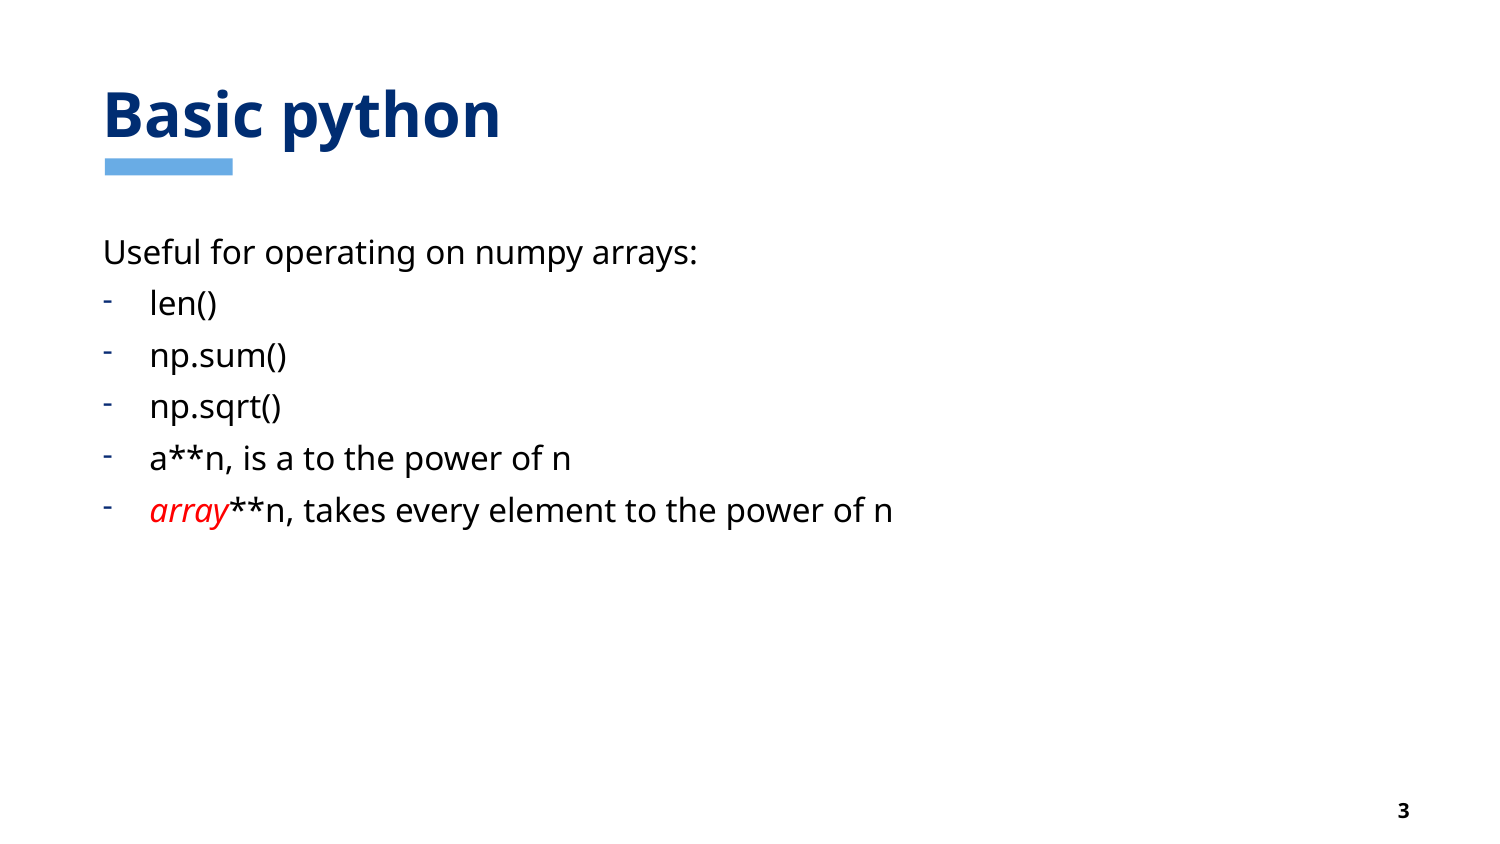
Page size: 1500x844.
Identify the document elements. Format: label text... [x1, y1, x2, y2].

title Basic python [87, 17, 1414, 159]
list Useful for operating on numpy arrays: len() np.sum() np.sqrt() a**n, is a to the power of n array**n, takes every element to the power of n [87, 228, 1414, 733]
